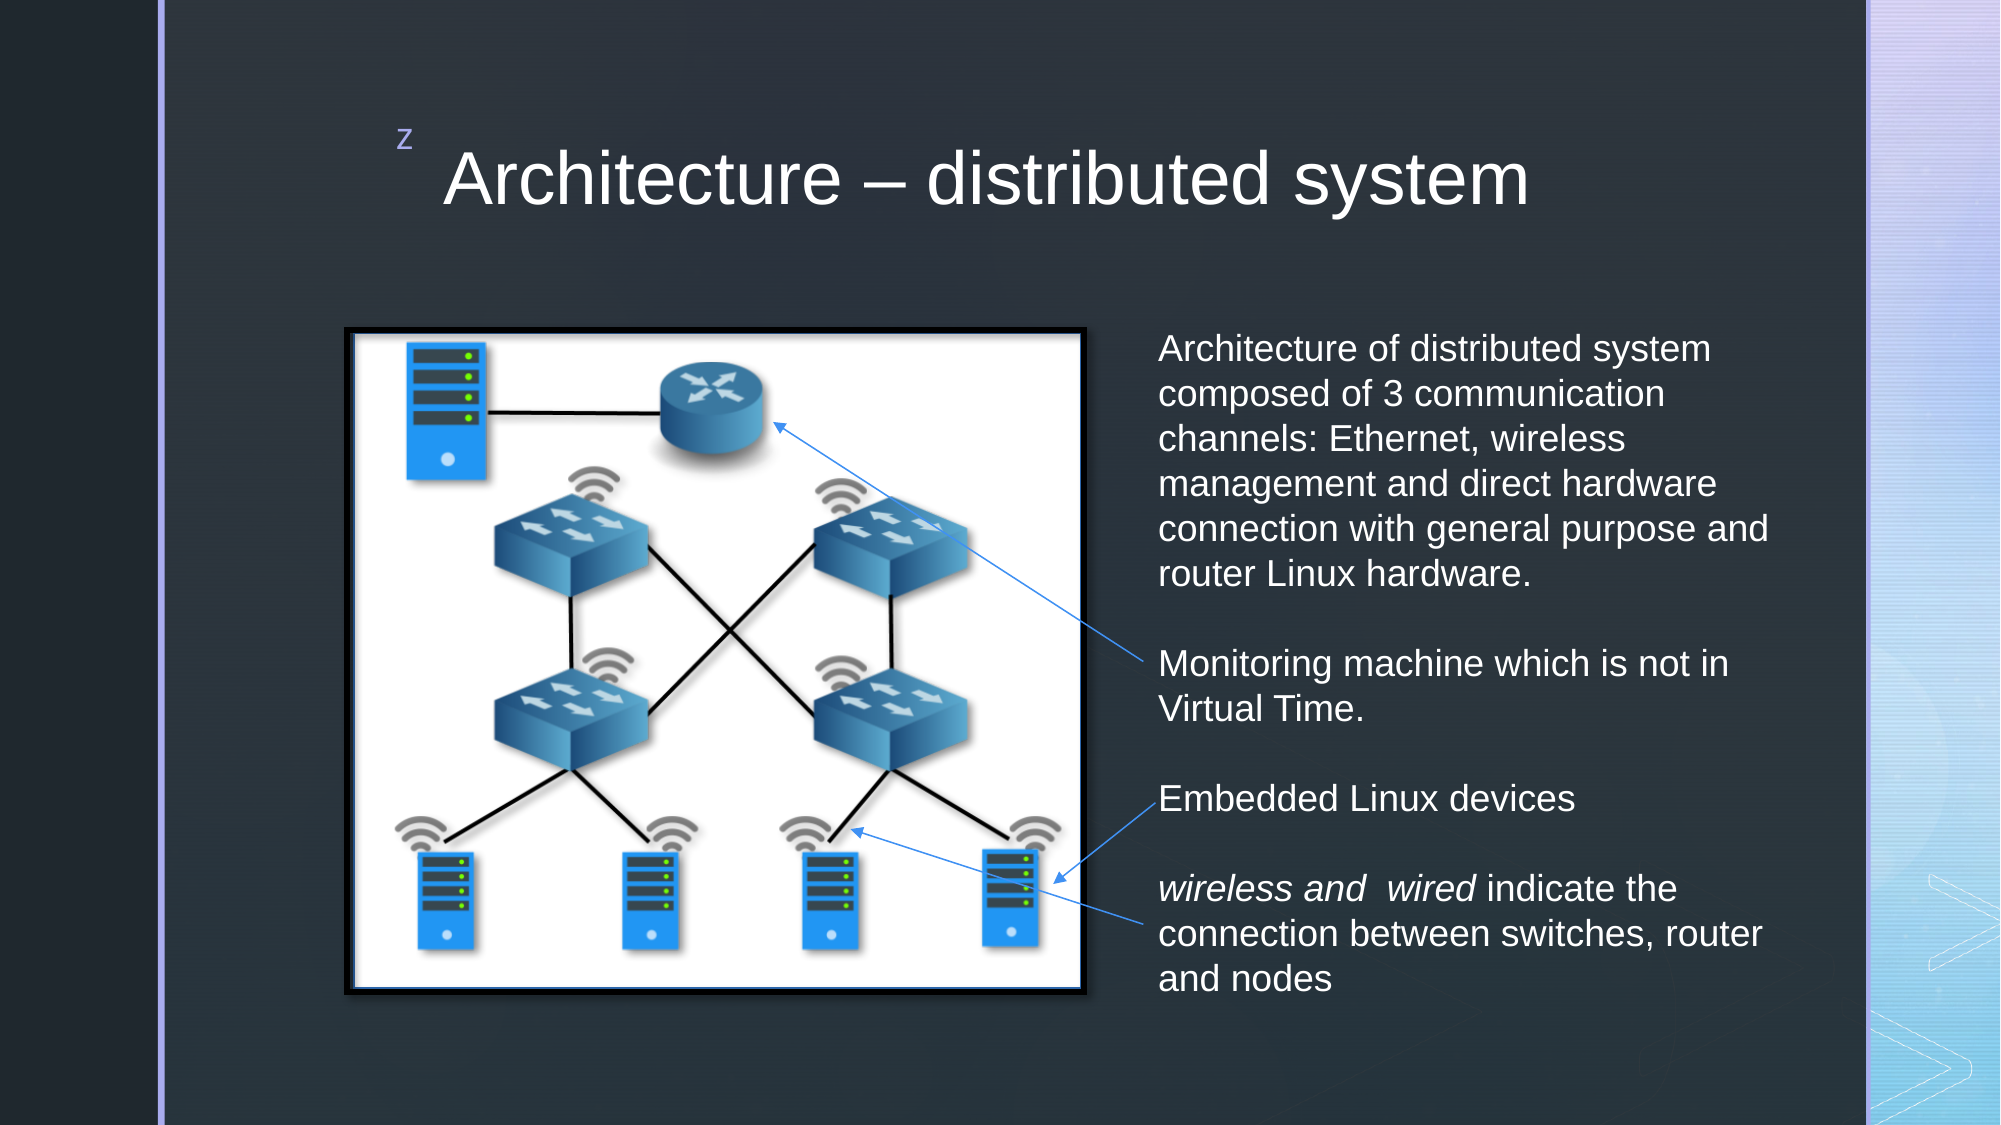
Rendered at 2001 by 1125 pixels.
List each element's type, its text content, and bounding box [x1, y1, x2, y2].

text_box Architecture of distributed system composed of 3 communication channels: Ethernet, wireless management and direct hardware connection with general purpose and router Linux hardware. Monitoring machine which is not in Virtual Time. Embedded Linux devices wireless and wired indicate the connection between switches, router and nodes [1143, 316, 1788, 1007]
picture [1871, 0, 2001, 1125]
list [350, 332, 1082, 990]
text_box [772, 421, 1144, 666]
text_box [1053, 802, 1156, 885]
title Architecture – distributed system [428, 132, 1734, 310]
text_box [850, 828, 1144, 925]
